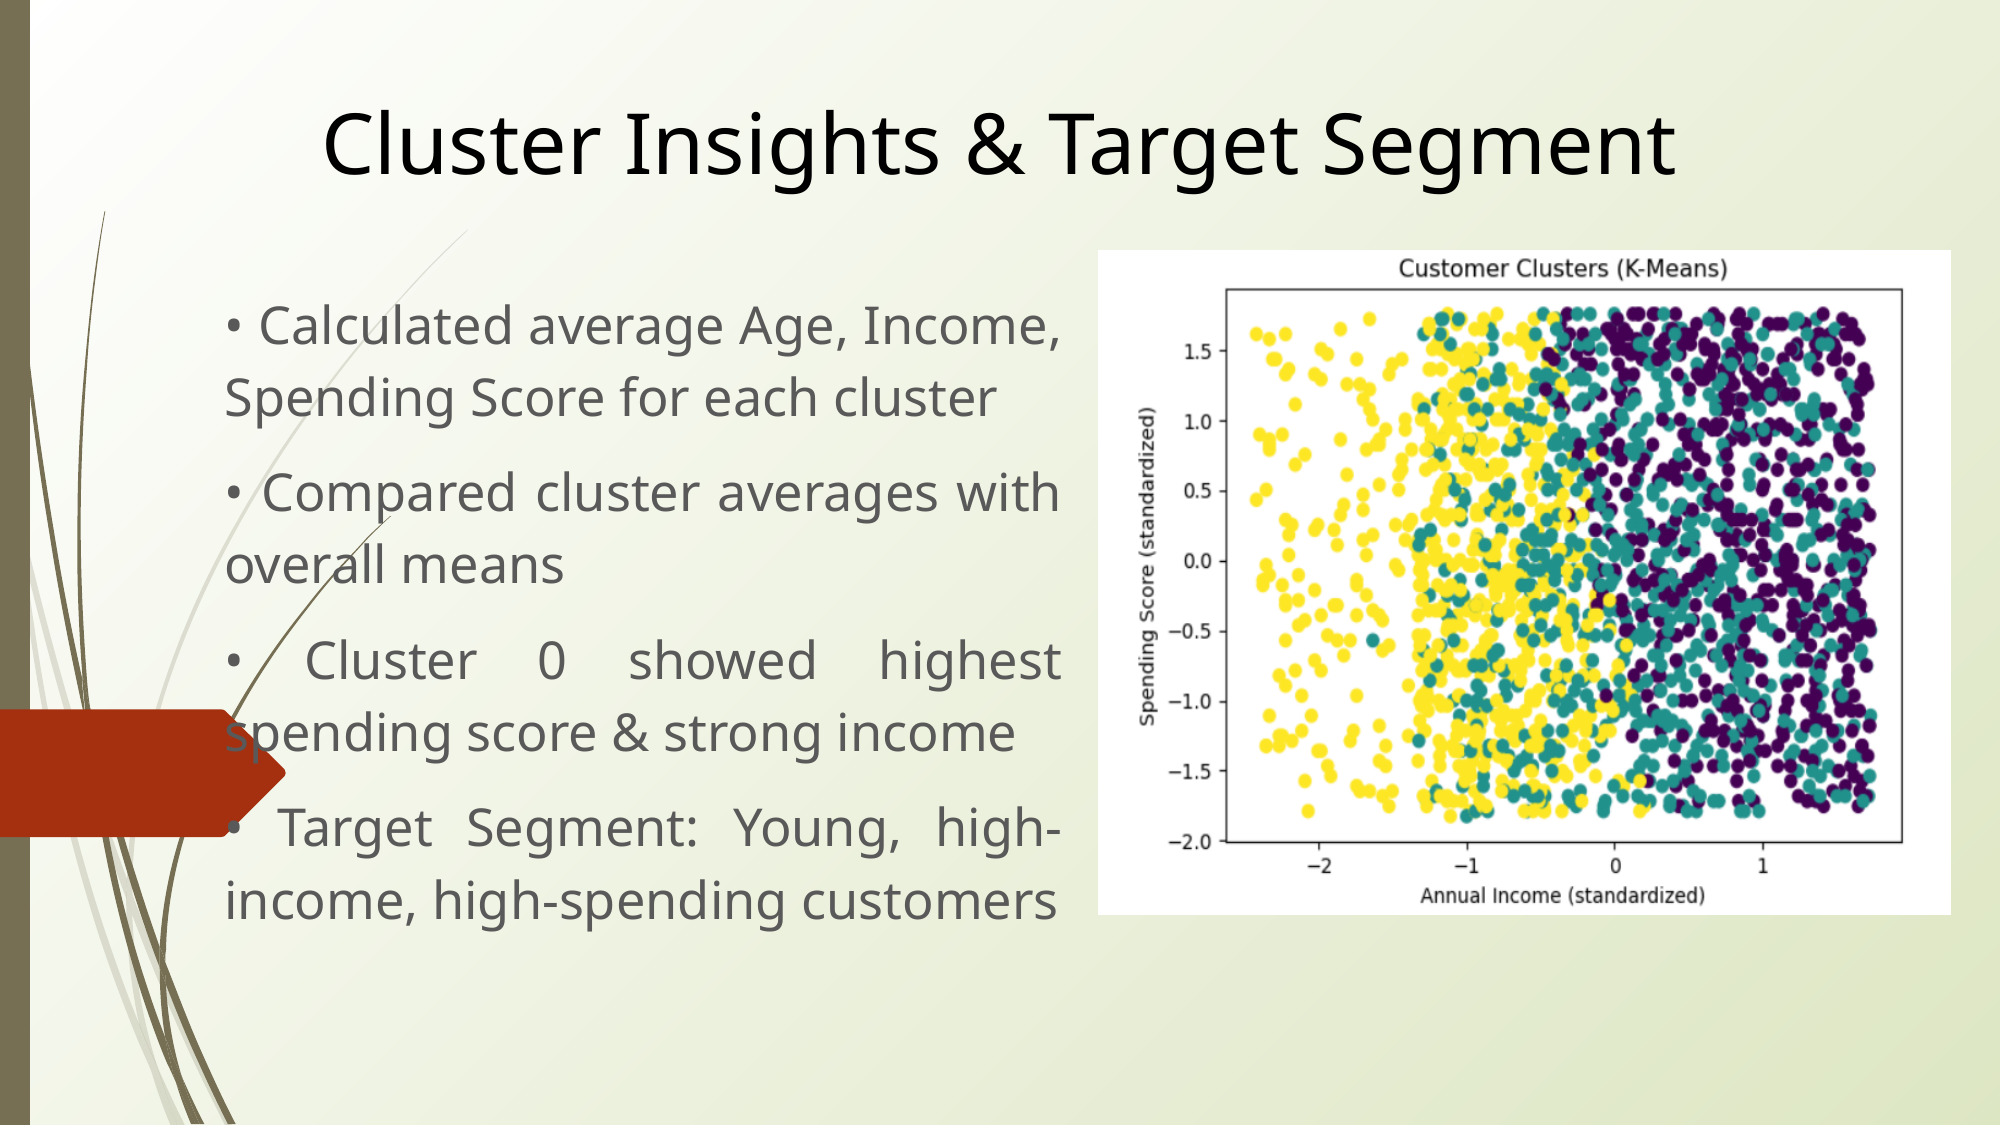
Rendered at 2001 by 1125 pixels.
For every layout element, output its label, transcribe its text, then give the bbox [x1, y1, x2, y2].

picture [1098, 250, 1951, 915]
title Cluster Insights & Target Segment [282, 56, 1717, 199]
subtitle • Calculated average Age, Income, Spending Score for each cluster • Compared cluster averages with overall means • Cluster 0 showed highest spending score & strong income • Target Segment: Young, high-income, high-spending customers [209, 275, 1078, 986]
